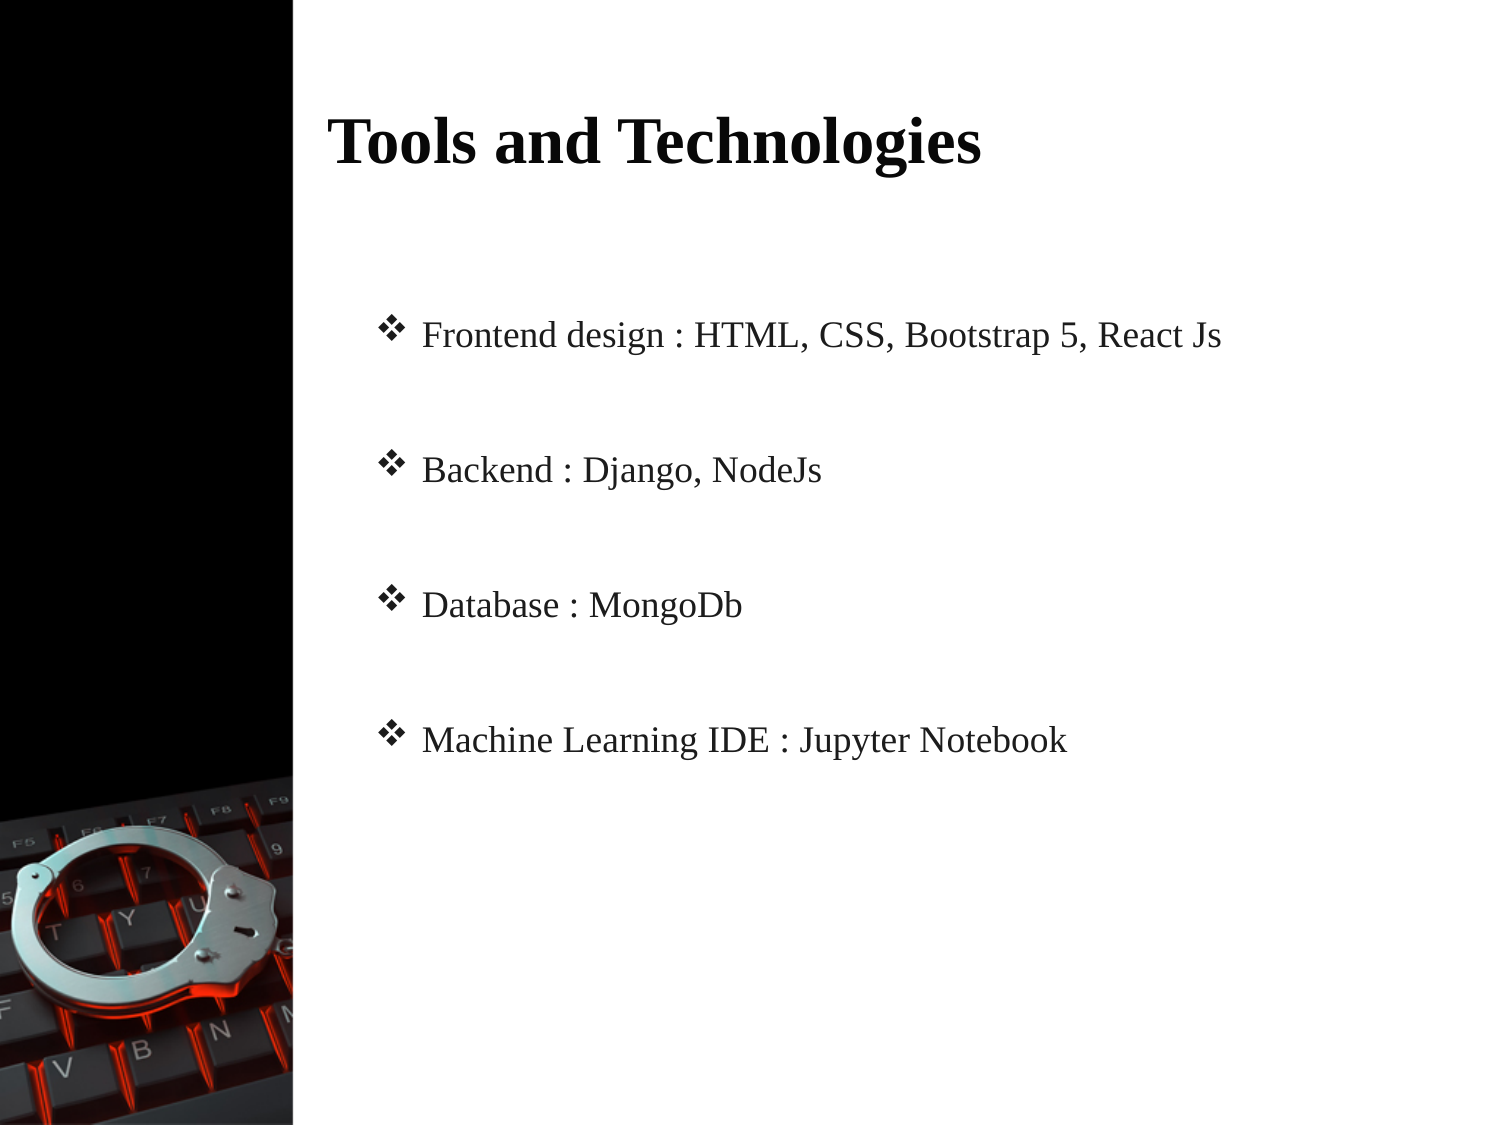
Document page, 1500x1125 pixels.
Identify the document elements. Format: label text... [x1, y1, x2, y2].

title Tools and Technologies [312, 78, 1235, 197]
text_box Frontend design : HTML, CSS, Bootstrap 5, React Js Backend : Django, NodeJs Database : MongoDb Machine Learning IDE : Jupyter Notebook [360, 302, 1427, 768]
picture [0, 0, 1500, 1125]
